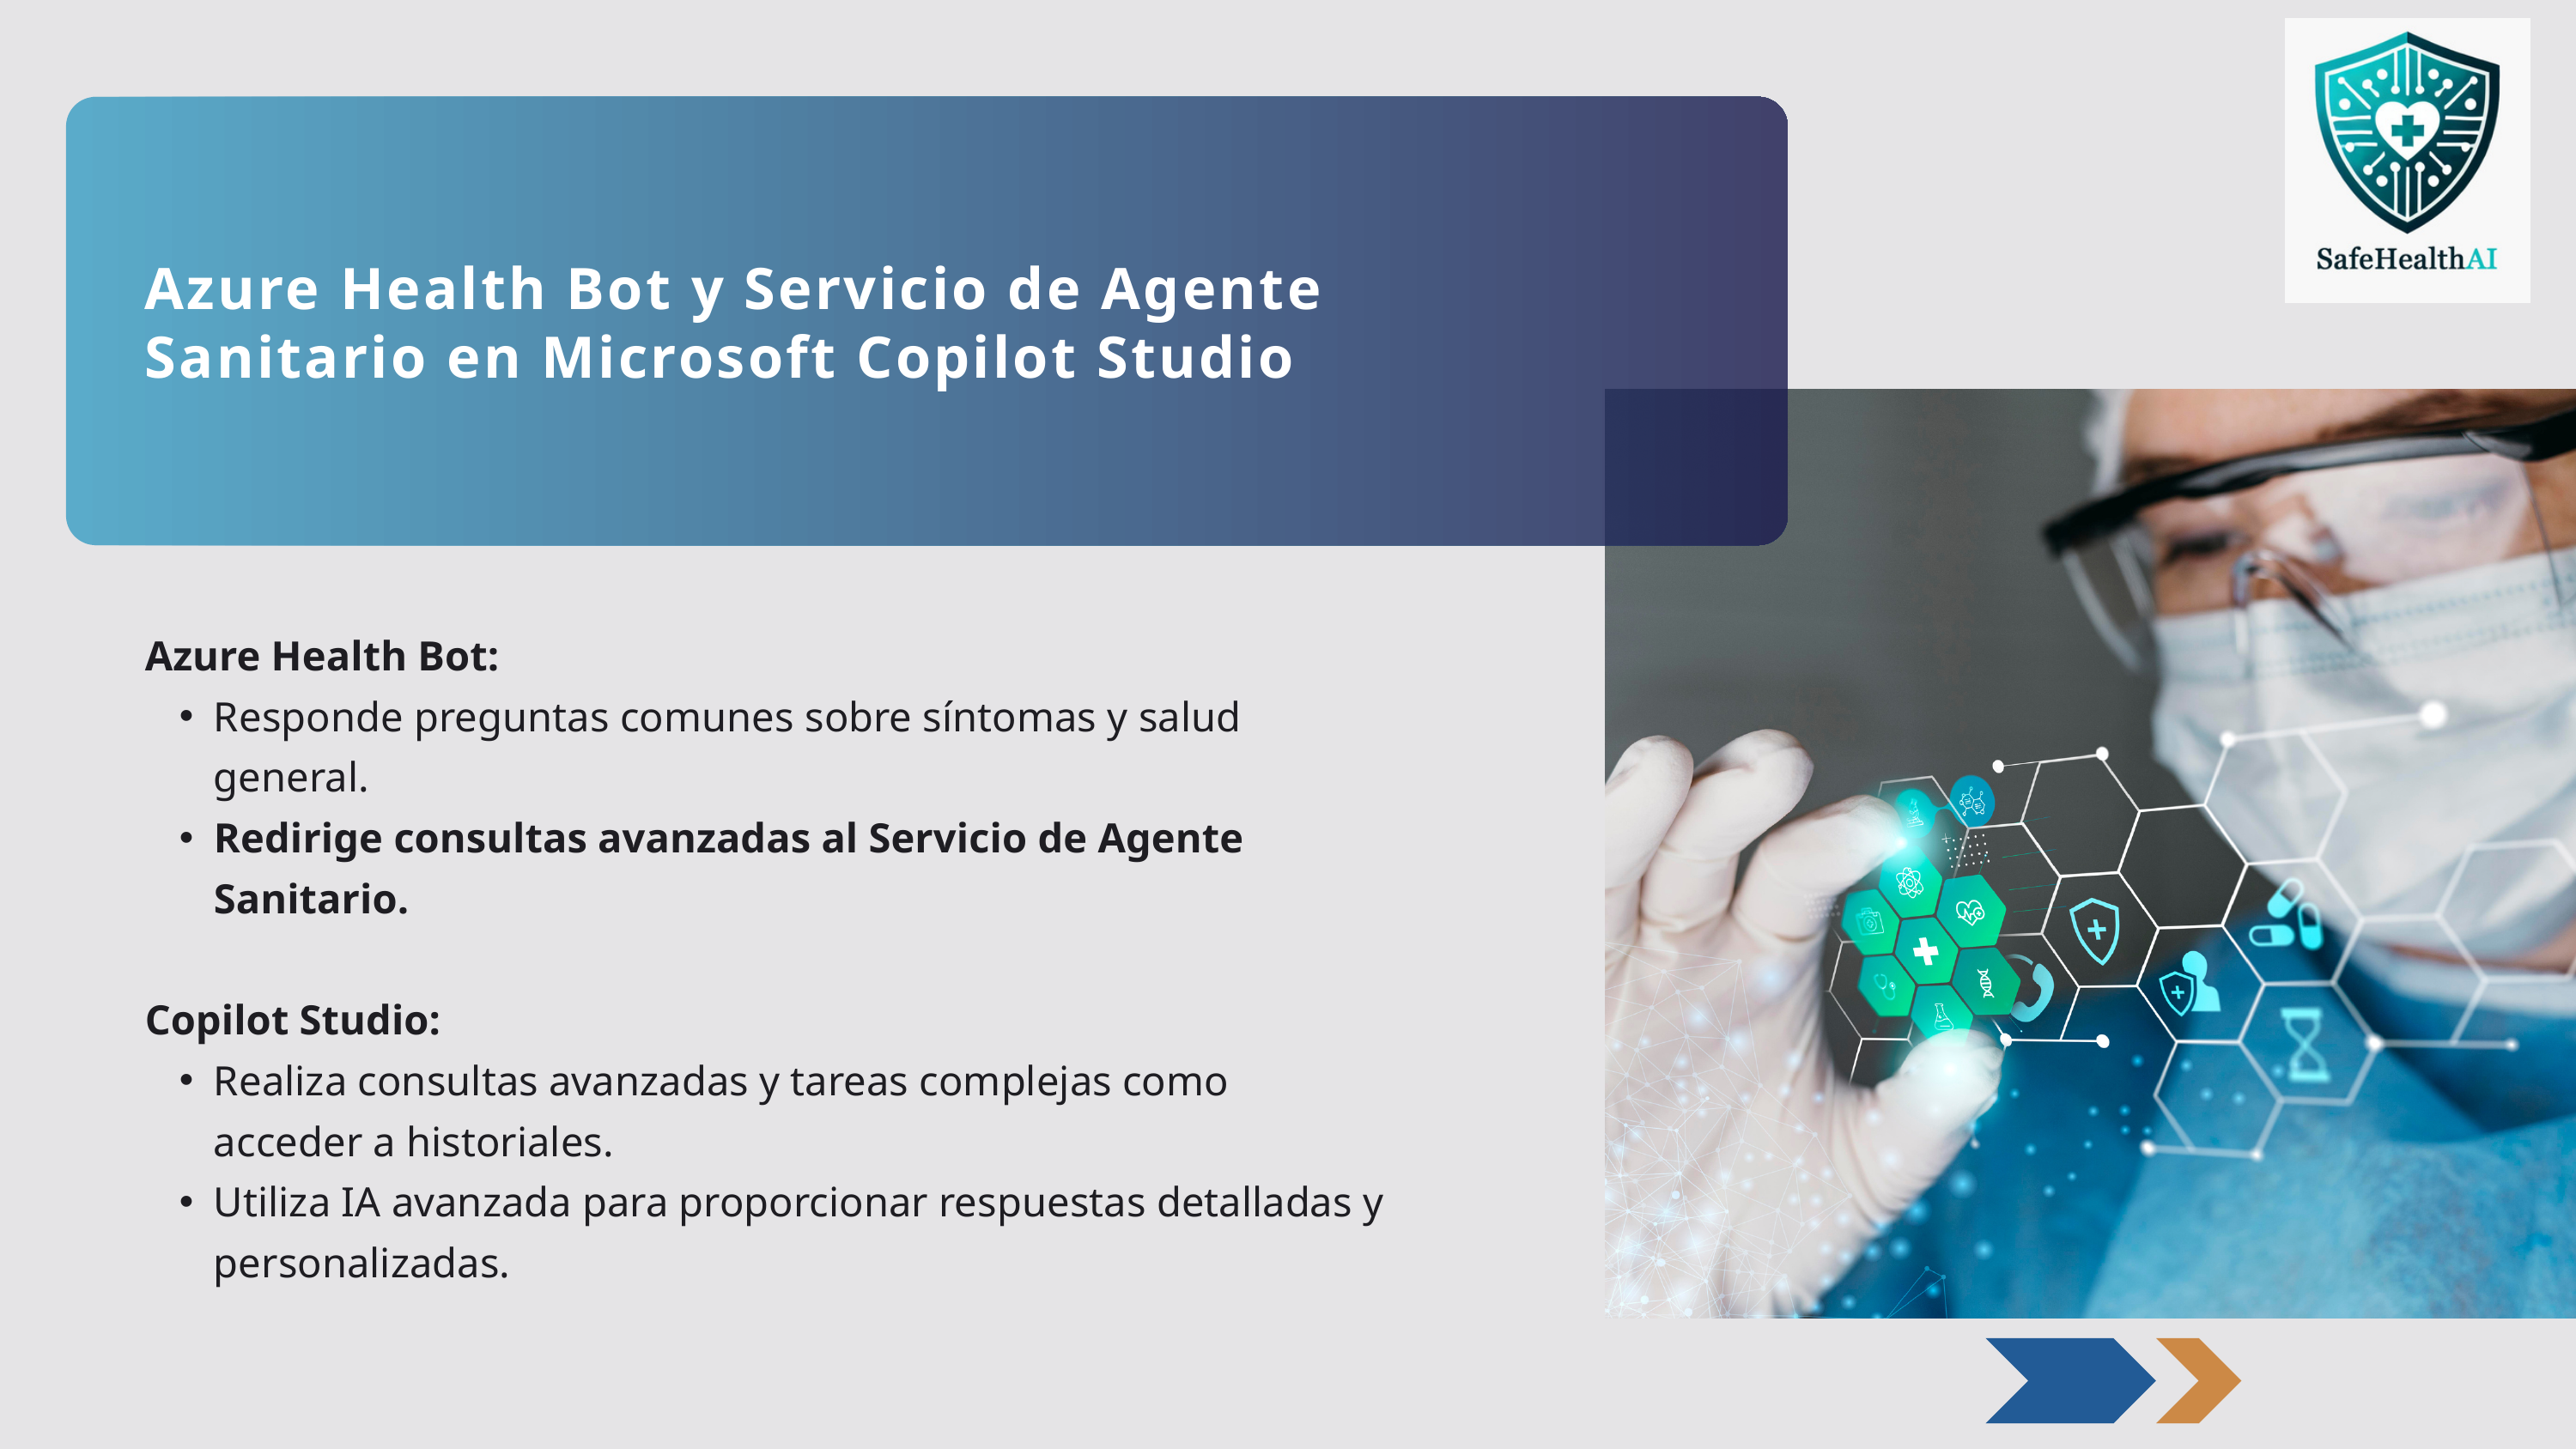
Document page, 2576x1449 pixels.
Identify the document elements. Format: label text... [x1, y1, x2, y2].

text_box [65, 96, 1789, 546]
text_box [1985, 1337, 2242, 1424]
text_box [1604, 389, 2576, 1319]
text_box Azure Health Bot: Responde preguntas comunes sobre síntomas y salud general. Redirige consultas avanzadas al Servicio de Agente Sanitario. Copilot Studio: Realiza consultas avanzadas y tareas complejas como acceder a historiales. Utiliza IA avanzada para proporcionar respuestas detalladas y personalizadas. [144, 617, 1390, 1347]
text_box [2285, 18, 2530, 303]
